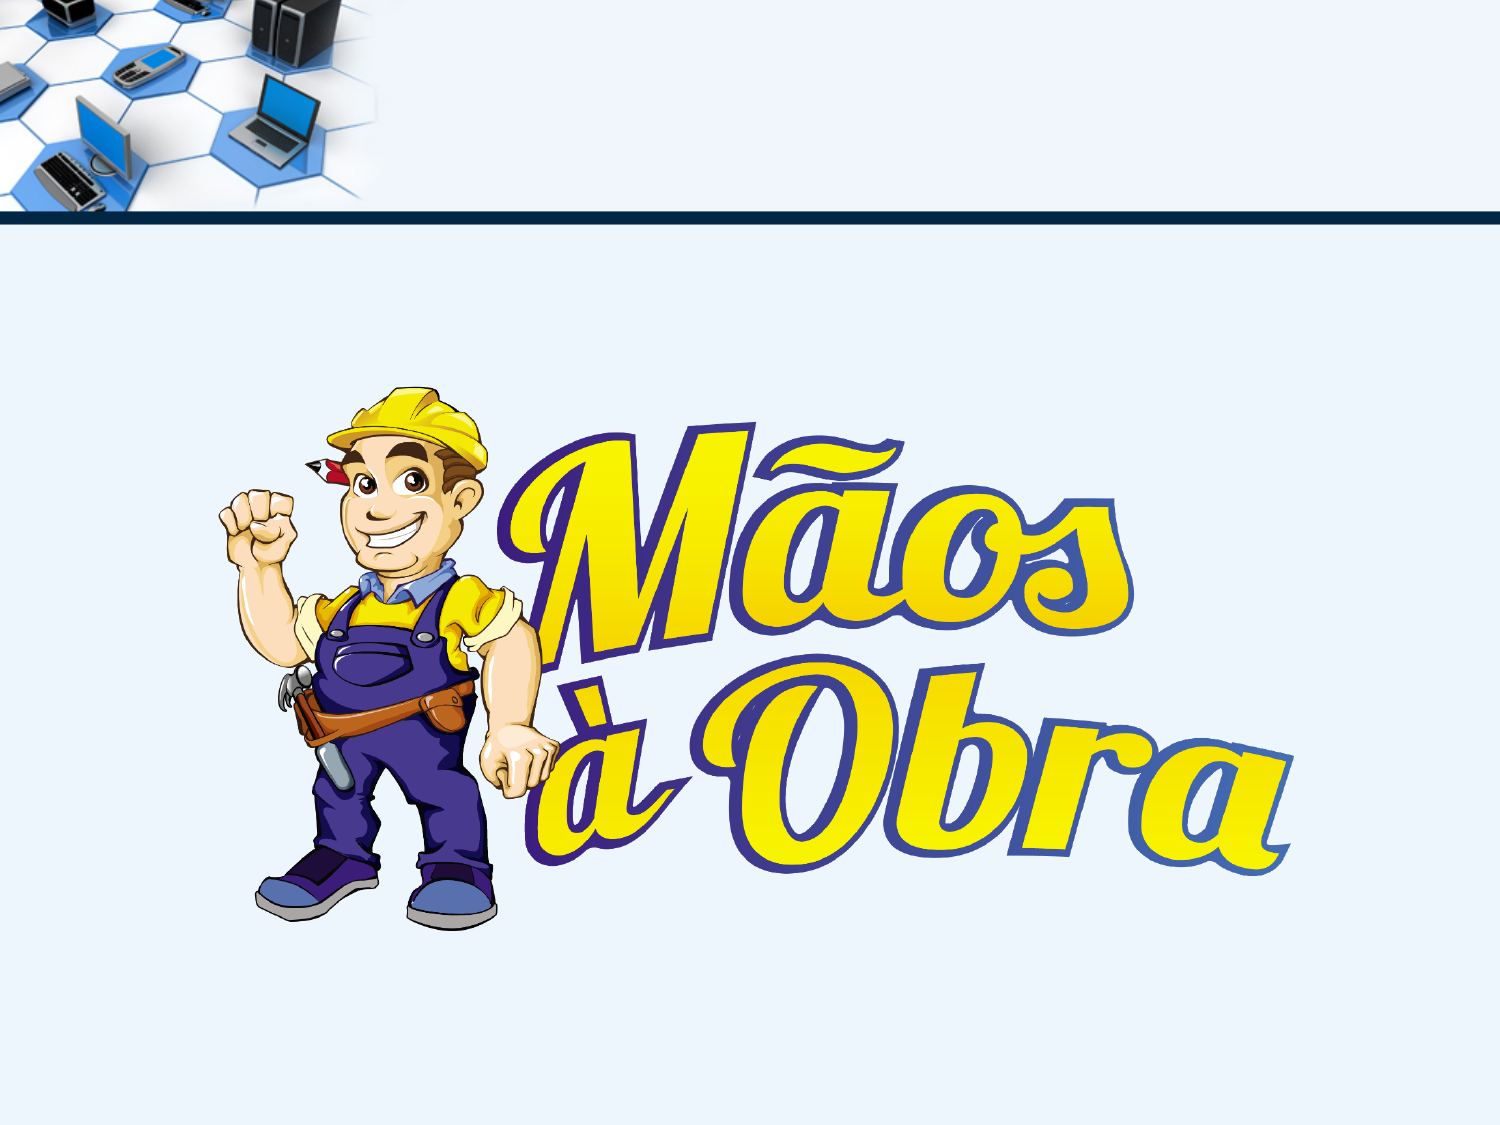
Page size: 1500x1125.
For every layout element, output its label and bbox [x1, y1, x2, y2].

picture [0, 0, 1500, 1125]
list [218, 385, 1294, 931]
